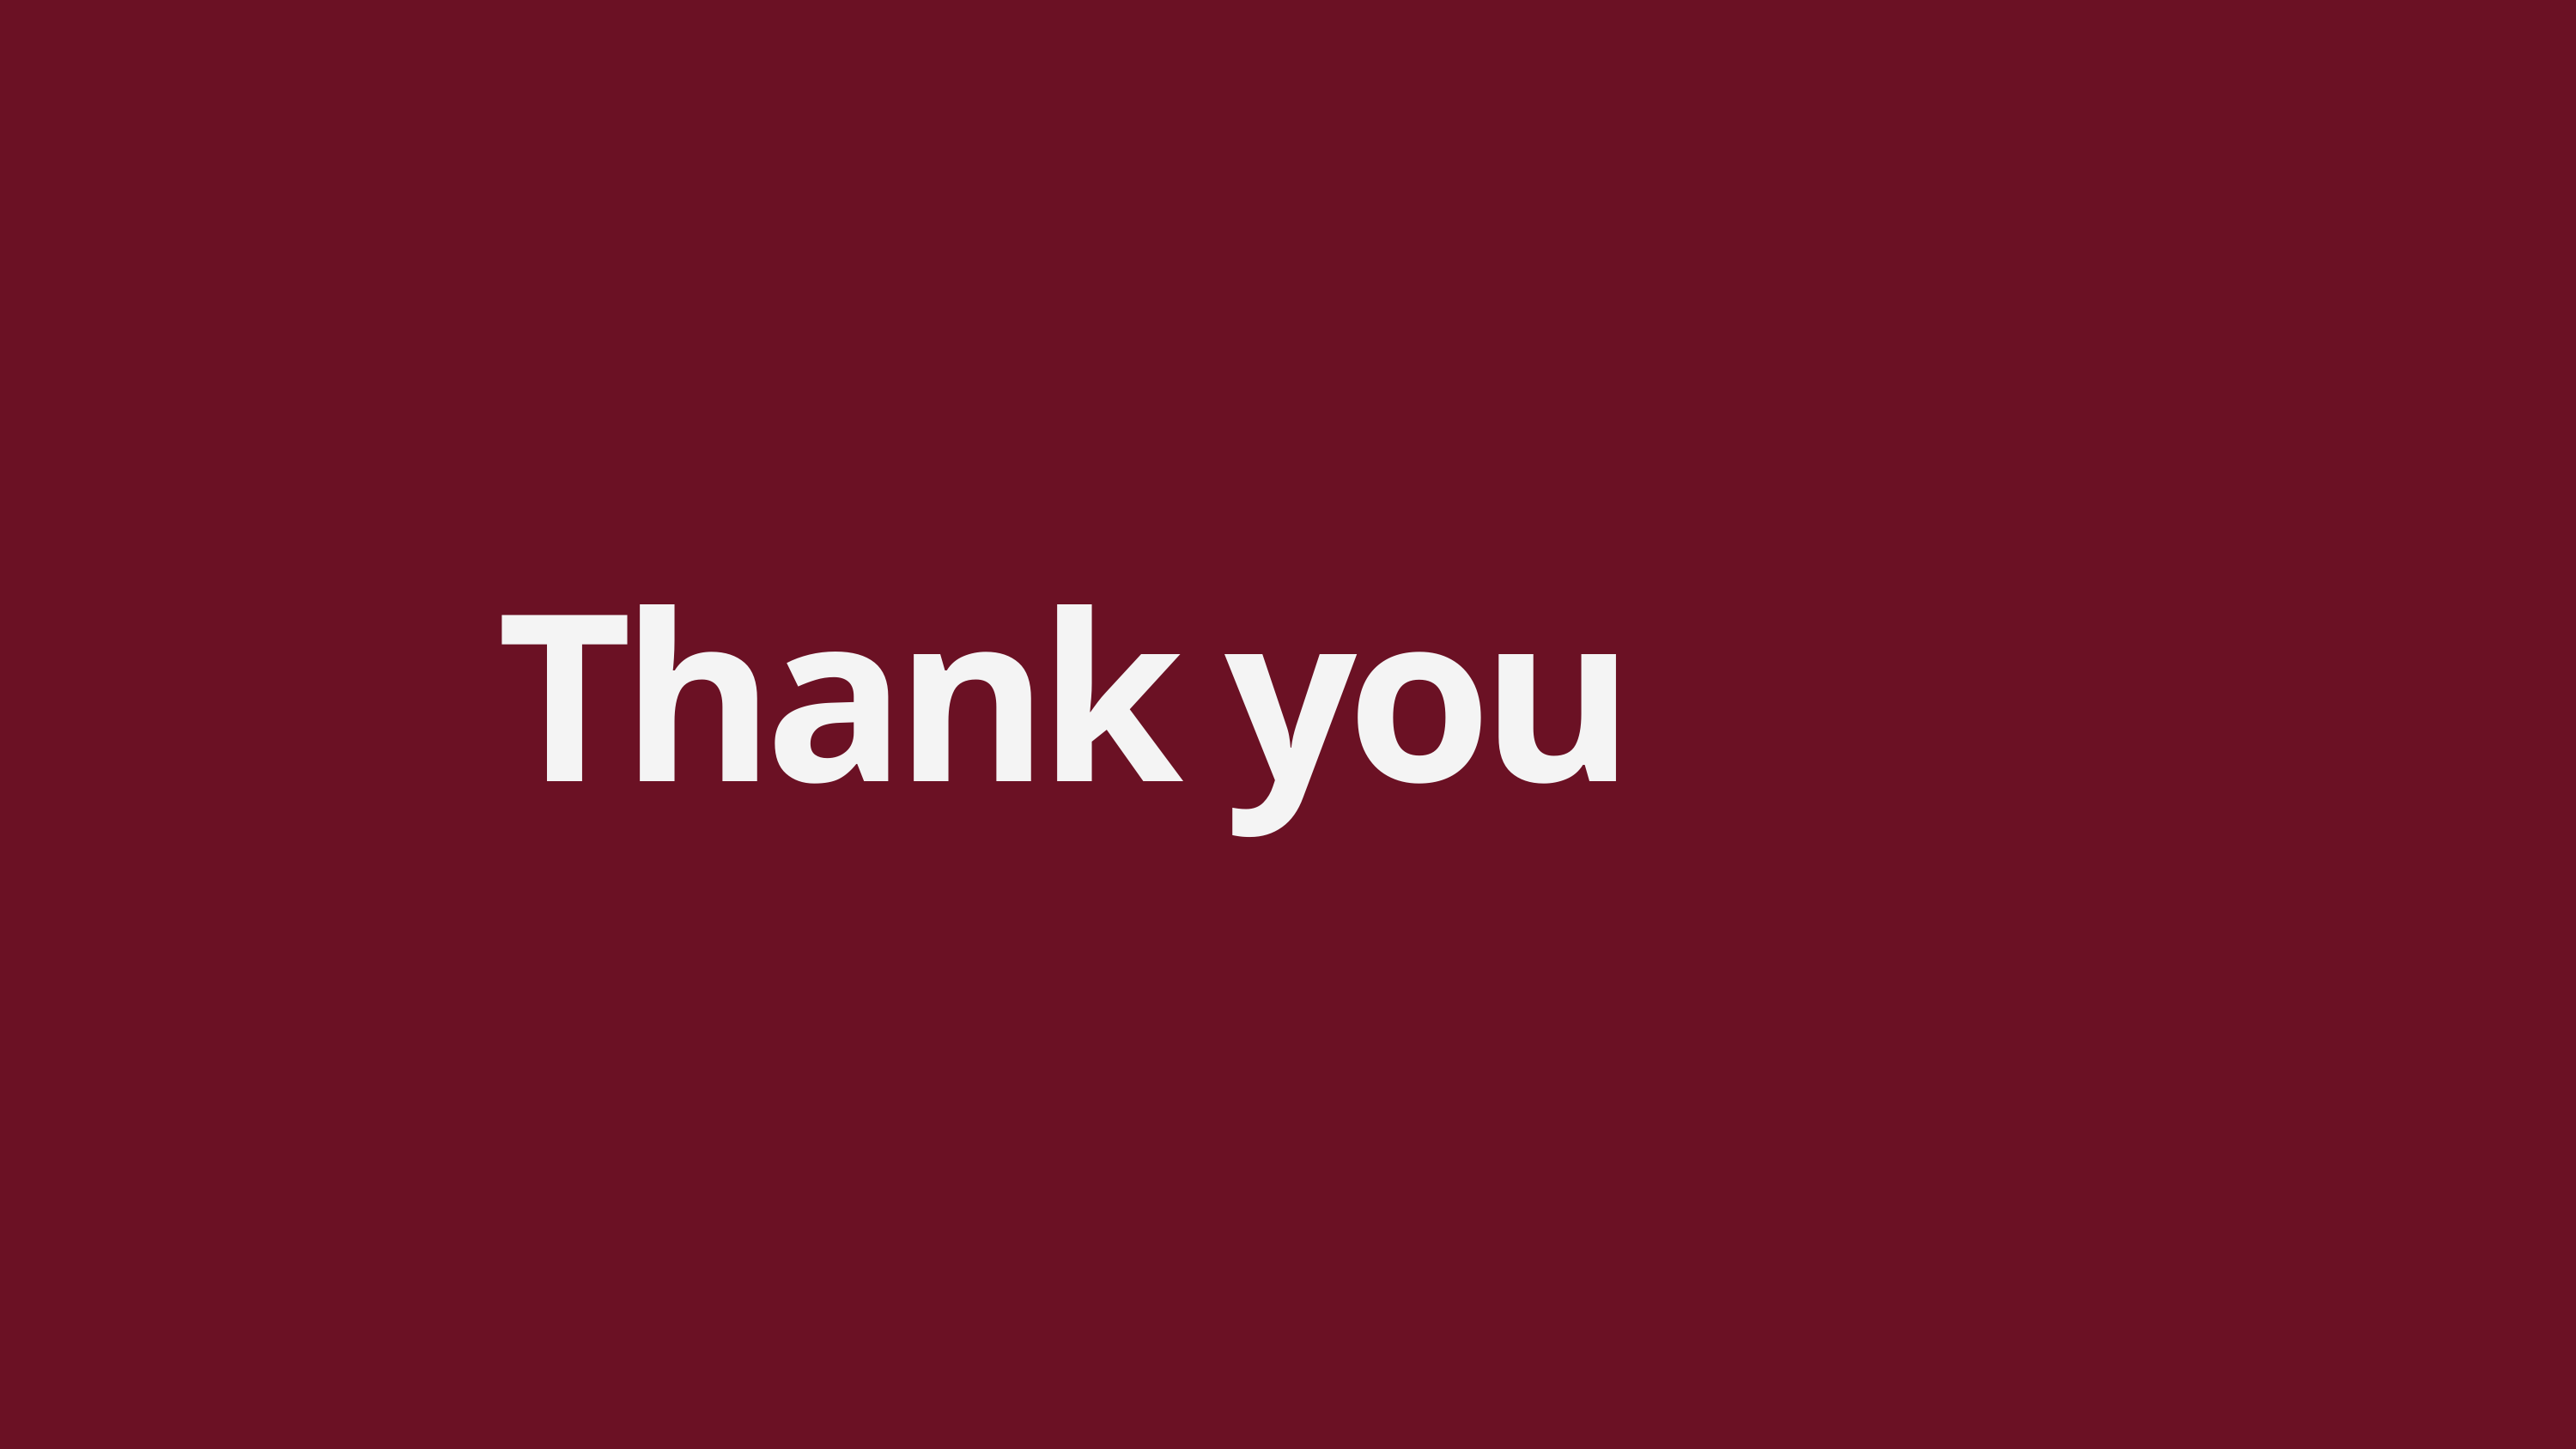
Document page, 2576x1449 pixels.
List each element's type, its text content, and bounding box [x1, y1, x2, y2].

text_box Thank you [236, 607, 1896, 829]
